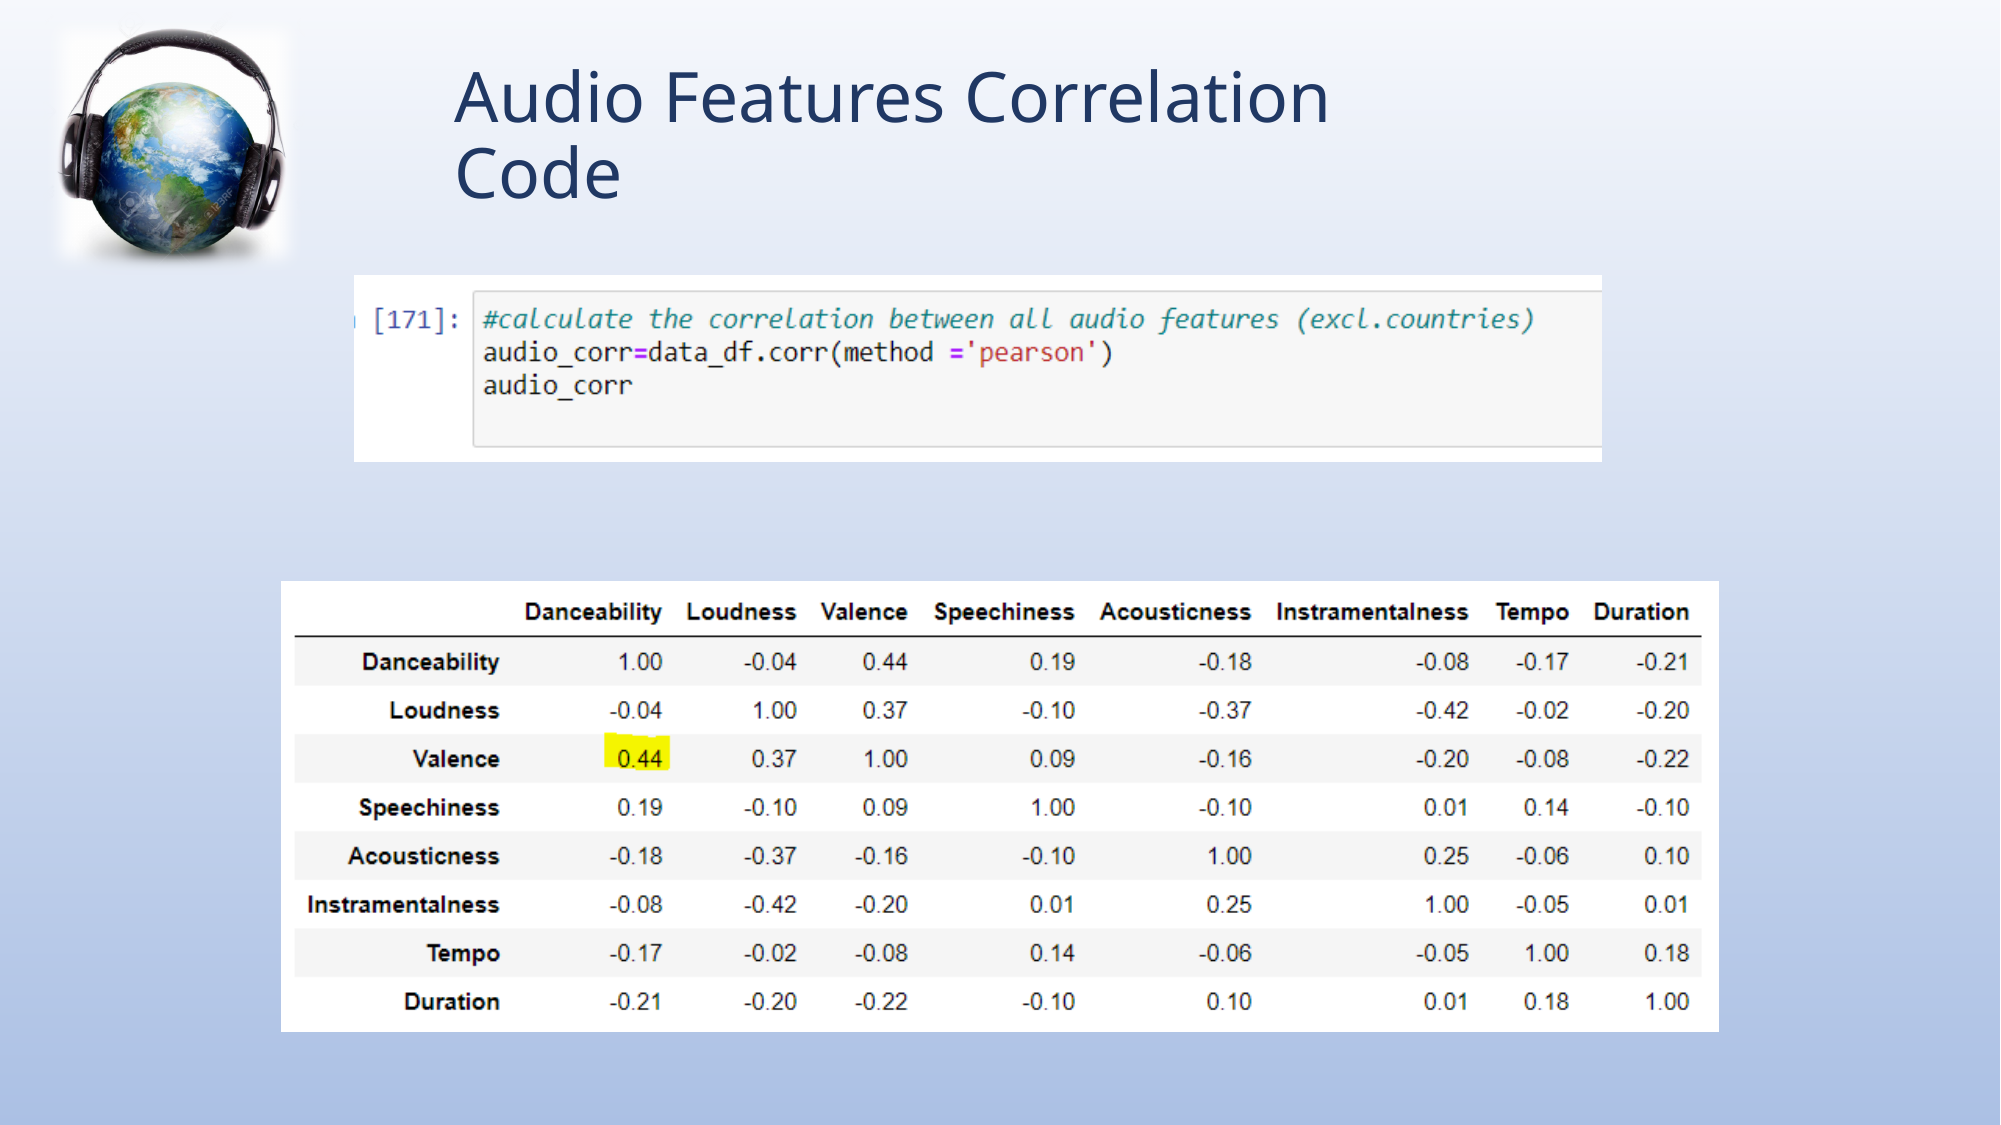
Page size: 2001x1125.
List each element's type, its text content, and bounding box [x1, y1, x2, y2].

picture [281, 581, 1719, 1032]
list [137, 275, 1863, 1114]
picture [354, 275, 1602, 462]
picture [42, 11, 306, 276]
title Audio Features Correlation Code [439, 55, 1496, 221]
